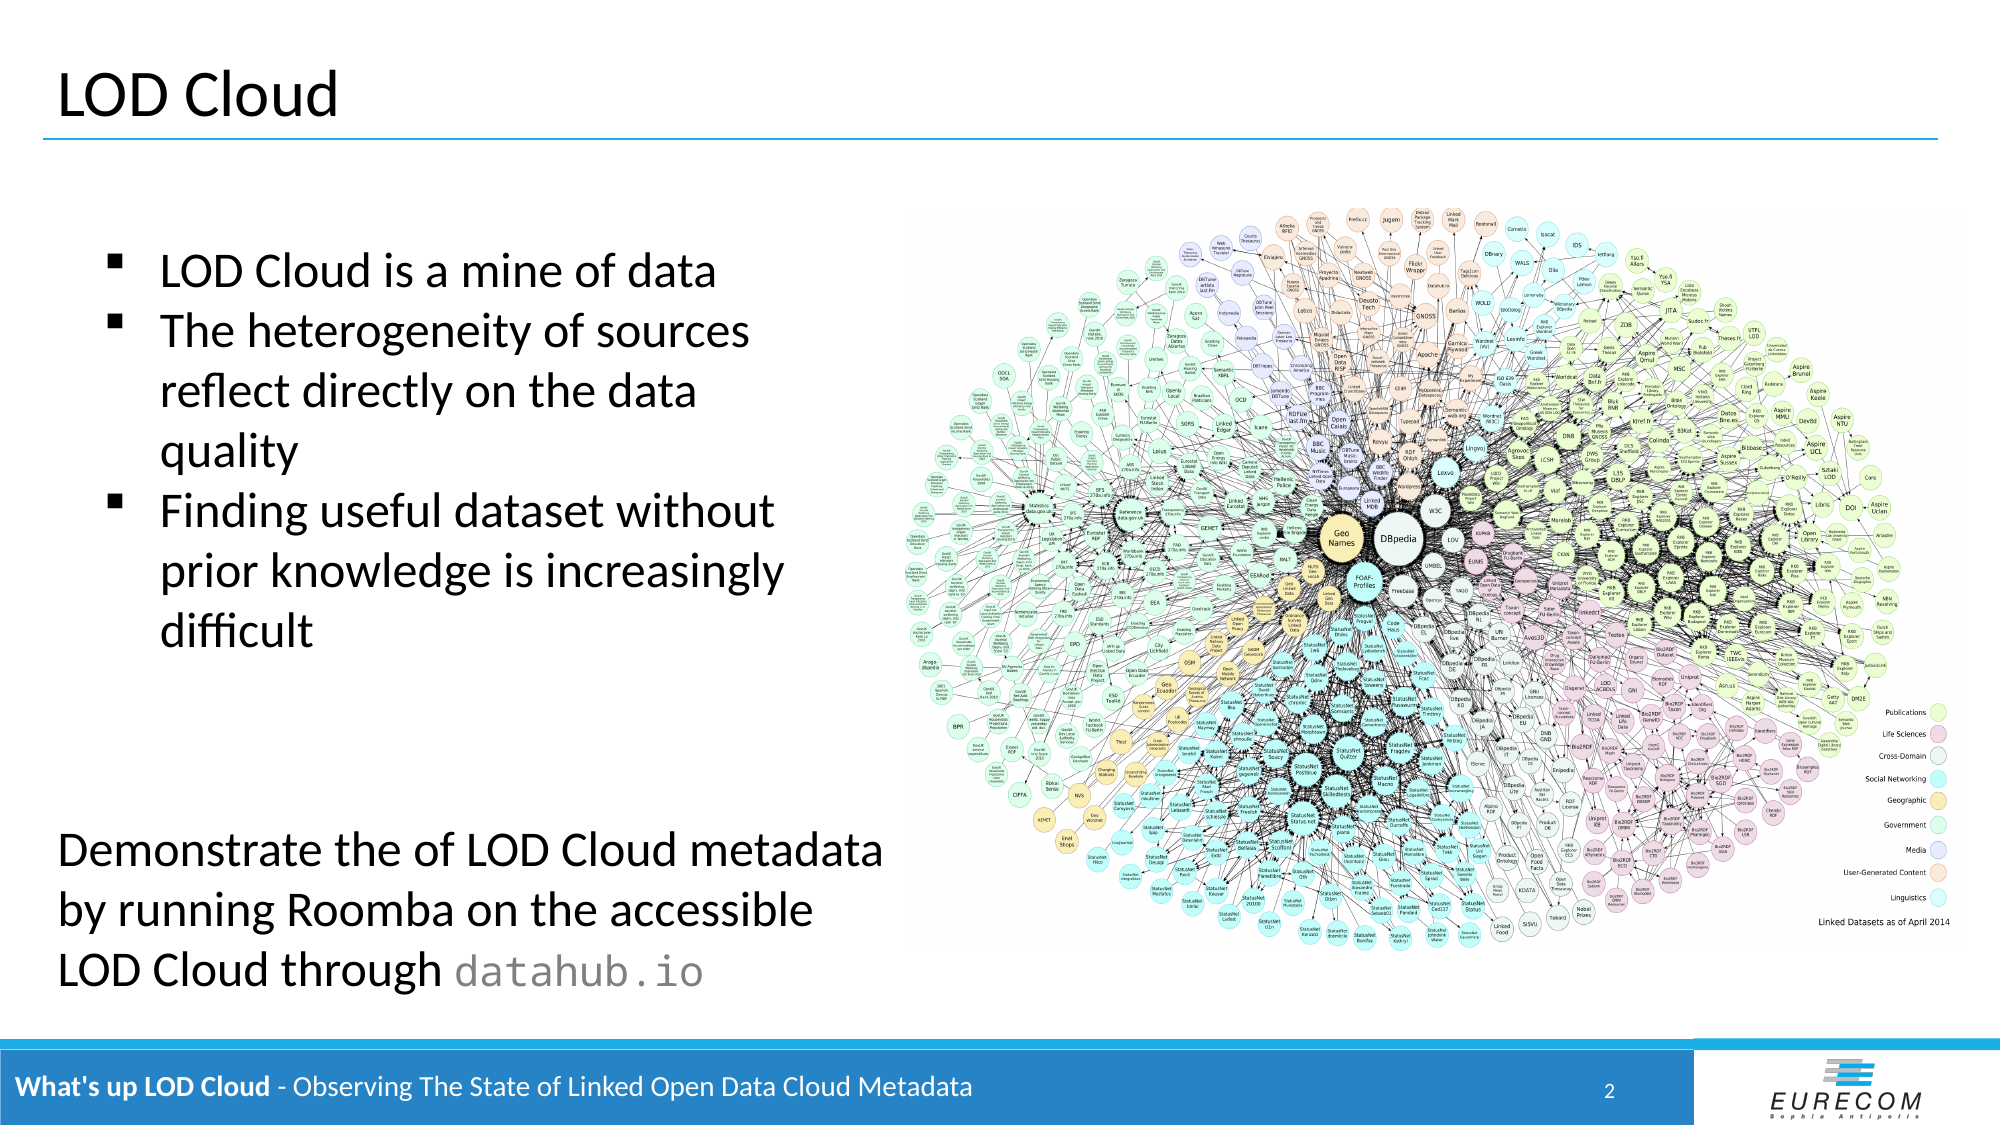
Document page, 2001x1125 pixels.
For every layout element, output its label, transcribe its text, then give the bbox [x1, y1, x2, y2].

picture [904, 207, 1963, 952]
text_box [42, 42, 1939, 140]
text_box LOD Cloud is a mine of data The heterogeneity of sources reflect directly on the data quality Finding useful dataset without prior knowledge is increasingly difficult [88, 230, 805, 666]
text_box Demonstrate the of LOD Cloud metadata by running Roomba on the accessible LOD Cloud through datahub.io [42, 808, 900, 1004]
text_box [0, 1036, 2000, 1125]
